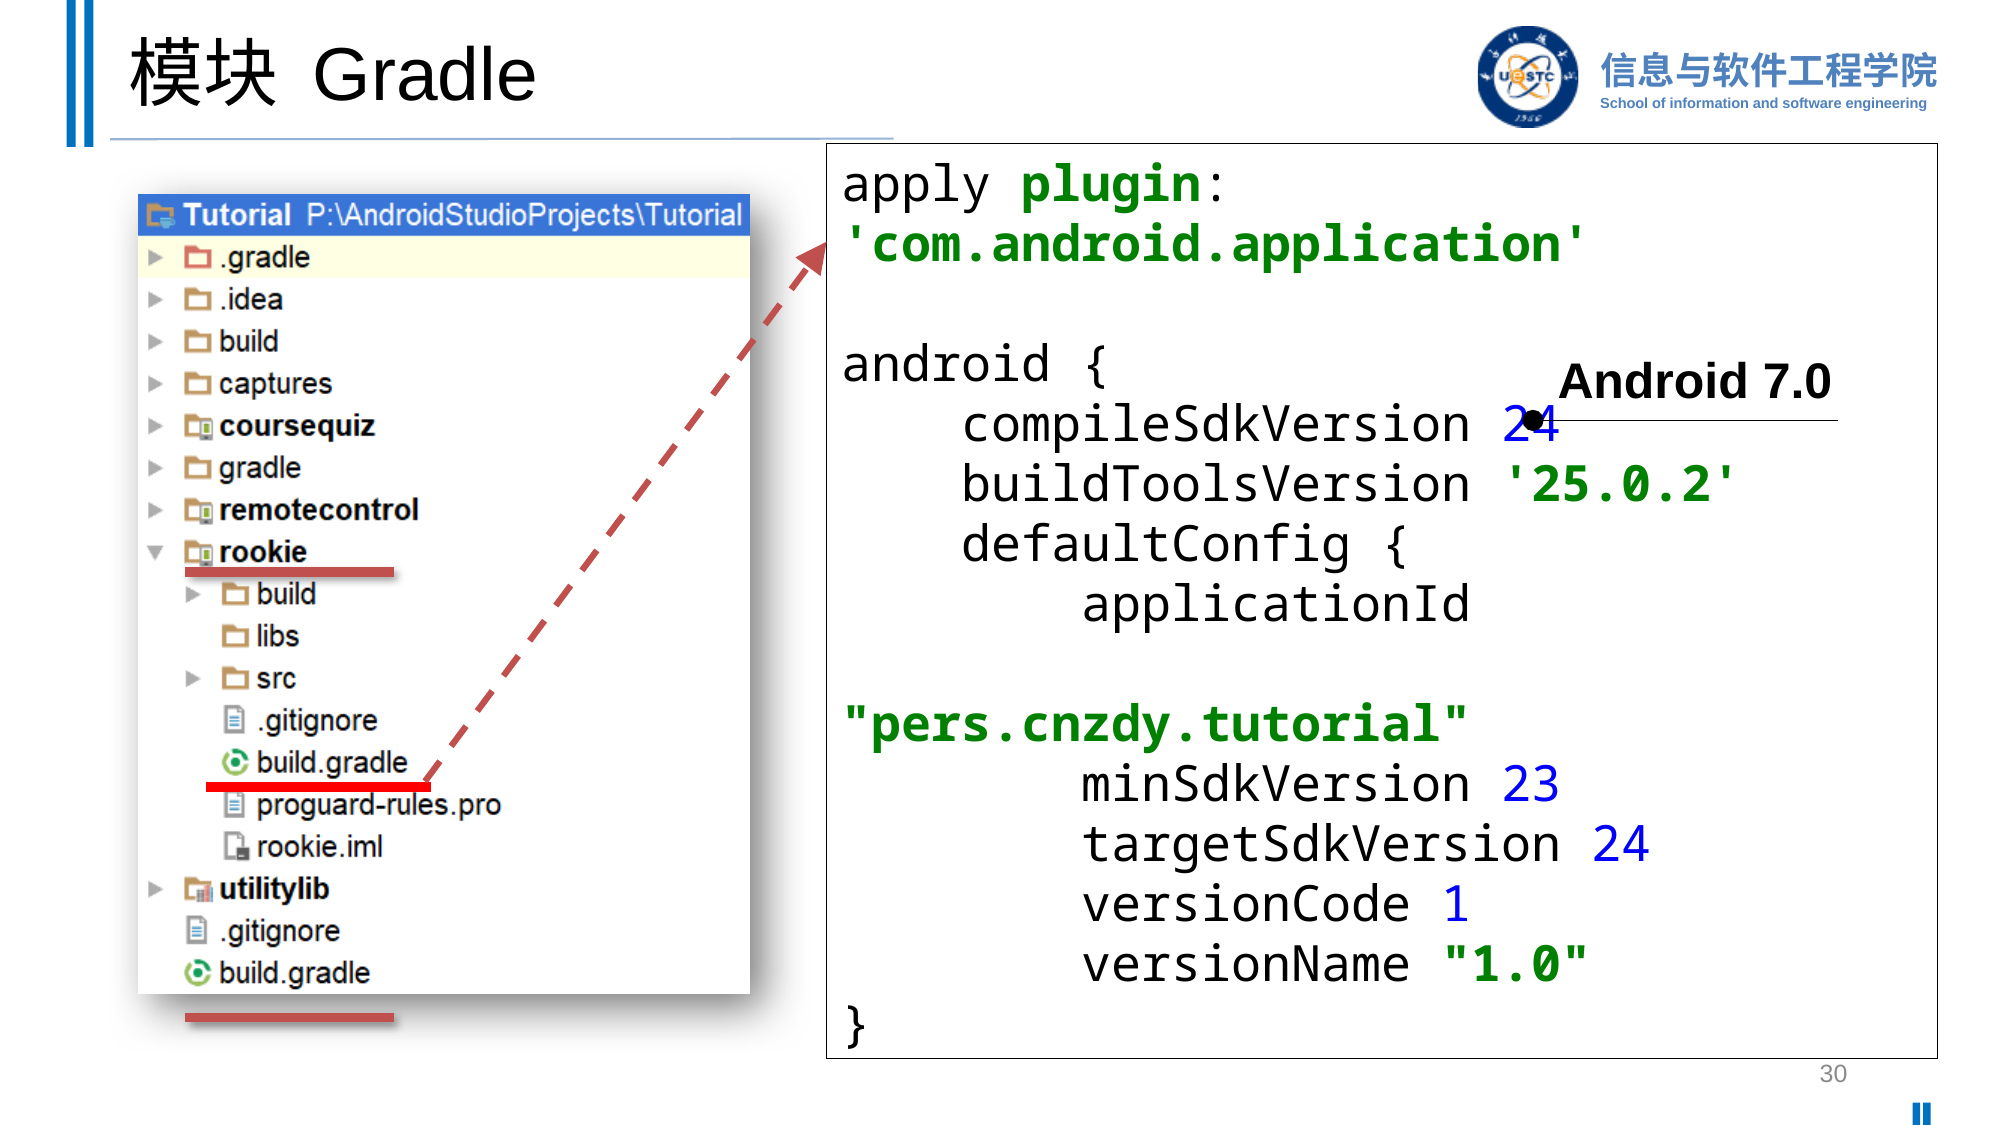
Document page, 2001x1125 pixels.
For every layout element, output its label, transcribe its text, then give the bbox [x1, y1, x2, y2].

text_box Android 7.0 [1542, 335, 1888, 417]
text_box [424, 241, 827, 782]
picture [138, 194, 750, 994]
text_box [1523, 410, 1839, 431]
slide_number 30 [1412, 1042, 1863, 1103]
title 模块 Gradle [113, 10, 1839, 143]
text_box apply plugin: 'com.android.application' android { compileSdkVersion 24 buildToolsVersion '25.0.2' defaultConfig { applicationId "pers.cnzdy.tutorial" minSdkVersion 23 targetSdkVersion 24 versionCode 1 versionName "1.0" } [826, 143, 1938, 1059]
